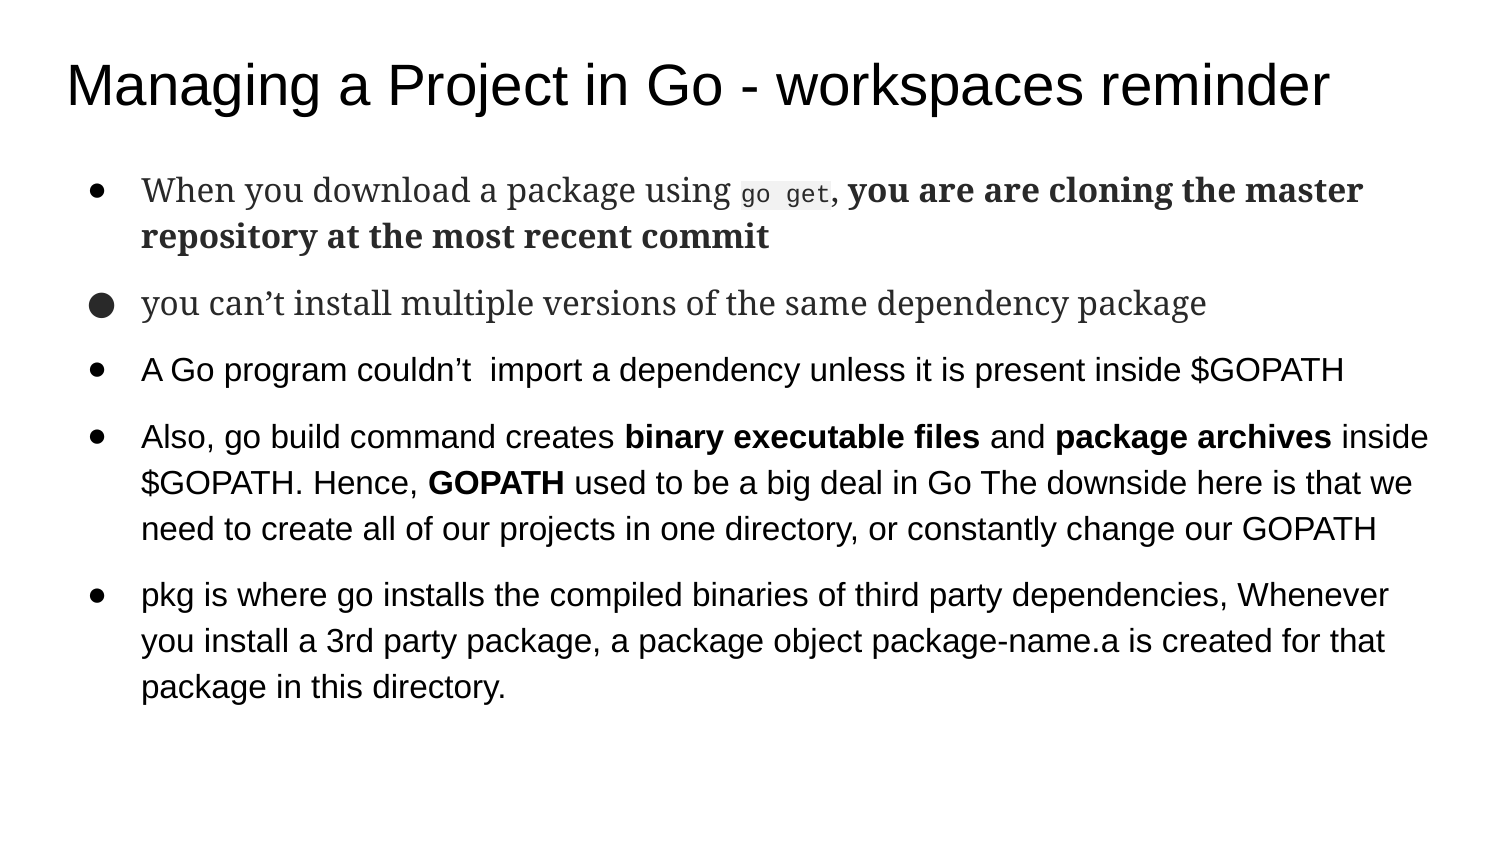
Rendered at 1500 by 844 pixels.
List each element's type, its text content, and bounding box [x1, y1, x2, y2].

title Managing a Project in Go - workspaces reminder [51, 31, 1449, 126]
list When you download a package using go get, you are are cloning the master repository at the most recent commit you can’t install multiple versions of the same dependency package A Go program couldn’t import a dependency unless it is present inside $GOPATH Also, go build command creates binary executable files and package archives inside $GOPATH. Hence, GOPATH used to be a big deal in Go The downside here is that we need to create all of our projects in one directory, or constantly change our GOPATH pkg is where go installs the compiled binaries of third party dependencies, Whenever you install a 3rd party package, a package object package-name.a is created for that package in this directory. [51, 148, 1449, 750]
